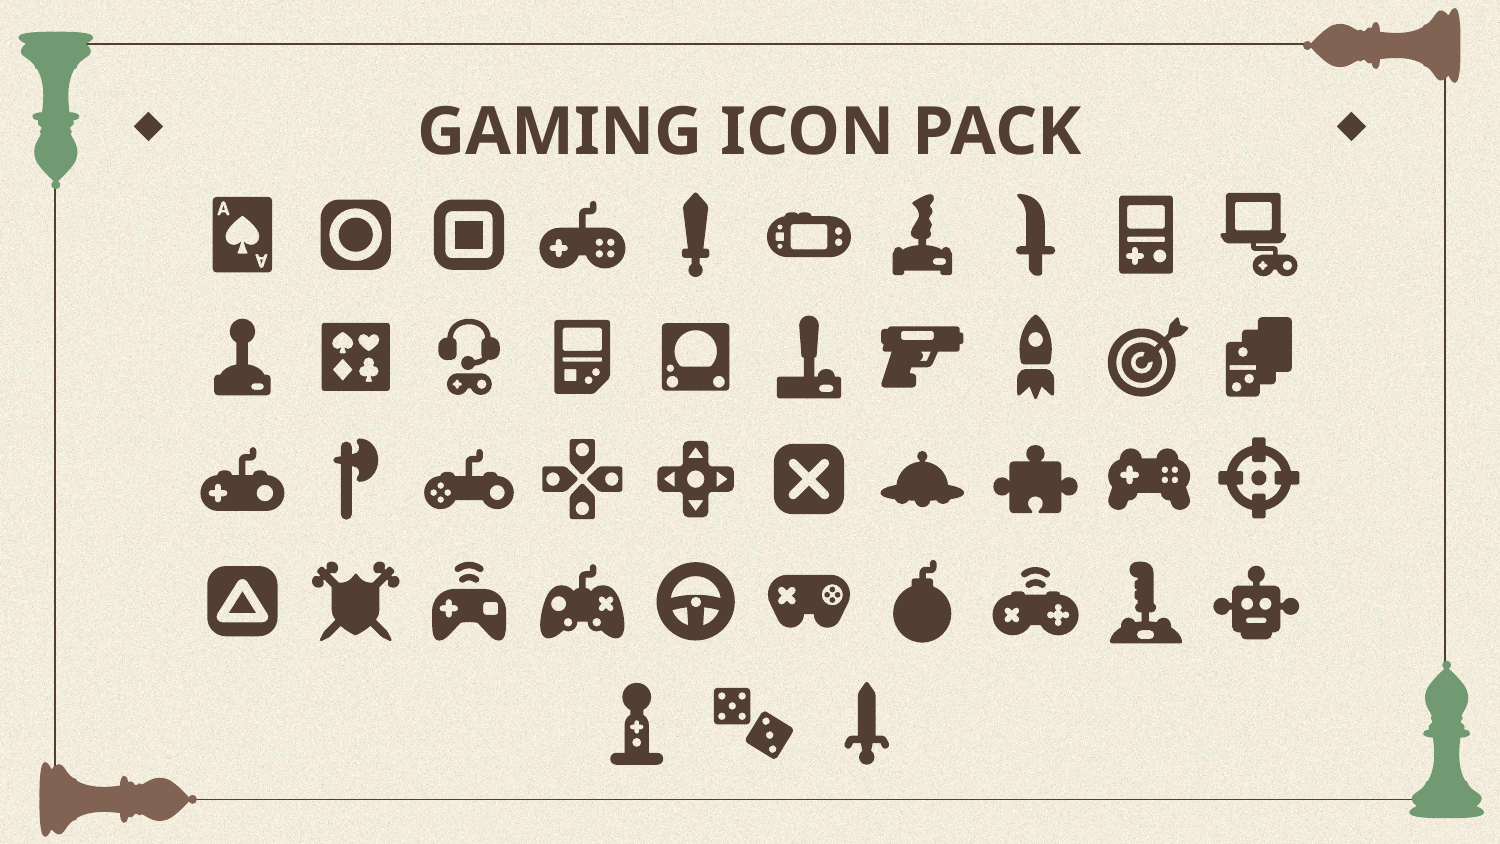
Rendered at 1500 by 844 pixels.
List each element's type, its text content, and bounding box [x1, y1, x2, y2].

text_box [1218, 437, 1300, 519]
picture [0, 0, 1500, 844]
text_box [200, 447, 285, 511]
text_box [656, 562, 735, 641]
text_box [776, 315, 842, 399]
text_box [431, 561, 507, 641]
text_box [212, 196, 273, 273]
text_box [542, 438, 623, 520]
text_box [610, 682, 664, 765]
text_box [844, 681, 889, 765]
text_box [320, 199, 392, 271]
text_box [438, 318, 501, 396]
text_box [321, 322, 391, 392]
text_box [681, 192, 710, 278]
text_box [333, 438, 379, 520]
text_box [992, 566, 1079, 636]
text_box [540, 564, 625, 639]
text_box [1213, 565, 1300, 640]
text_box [767, 574, 851, 628]
text_box [1015, 193, 1056, 276]
title GAMING ICON PACK [118, 72, 1382, 167]
text_box [554, 319, 611, 394]
text_box [881, 326, 964, 388]
text_box [214, 318, 271, 396]
text_box [1220, 192, 1298, 277]
text_box [892, 194, 953, 276]
text_box [312, 561, 400, 642]
text_box [993, 445, 1078, 514]
text_box [424, 448, 514, 510]
text_box [1109, 561, 1183, 644]
text_box [766, 212, 851, 258]
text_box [433, 199, 505, 271]
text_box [133, 111, 1367, 142]
text_box [661, 323, 730, 391]
text_box [1108, 448, 1191, 510]
text_box [880, 450, 965, 508]
text_box [1225, 317, 1292, 397]
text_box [713, 687, 794, 760]
text_box [1119, 195, 1173, 274]
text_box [207, 565, 278, 637]
text_box [539, 200, 626, 269]
text_box [657, 440, 734, 518]
text_box [1107, 317, 1189, 397]
text_box [773, 443, 845, 515]
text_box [1016, 314, 1055, 400]
text_box [893, 559, 952, 643]
